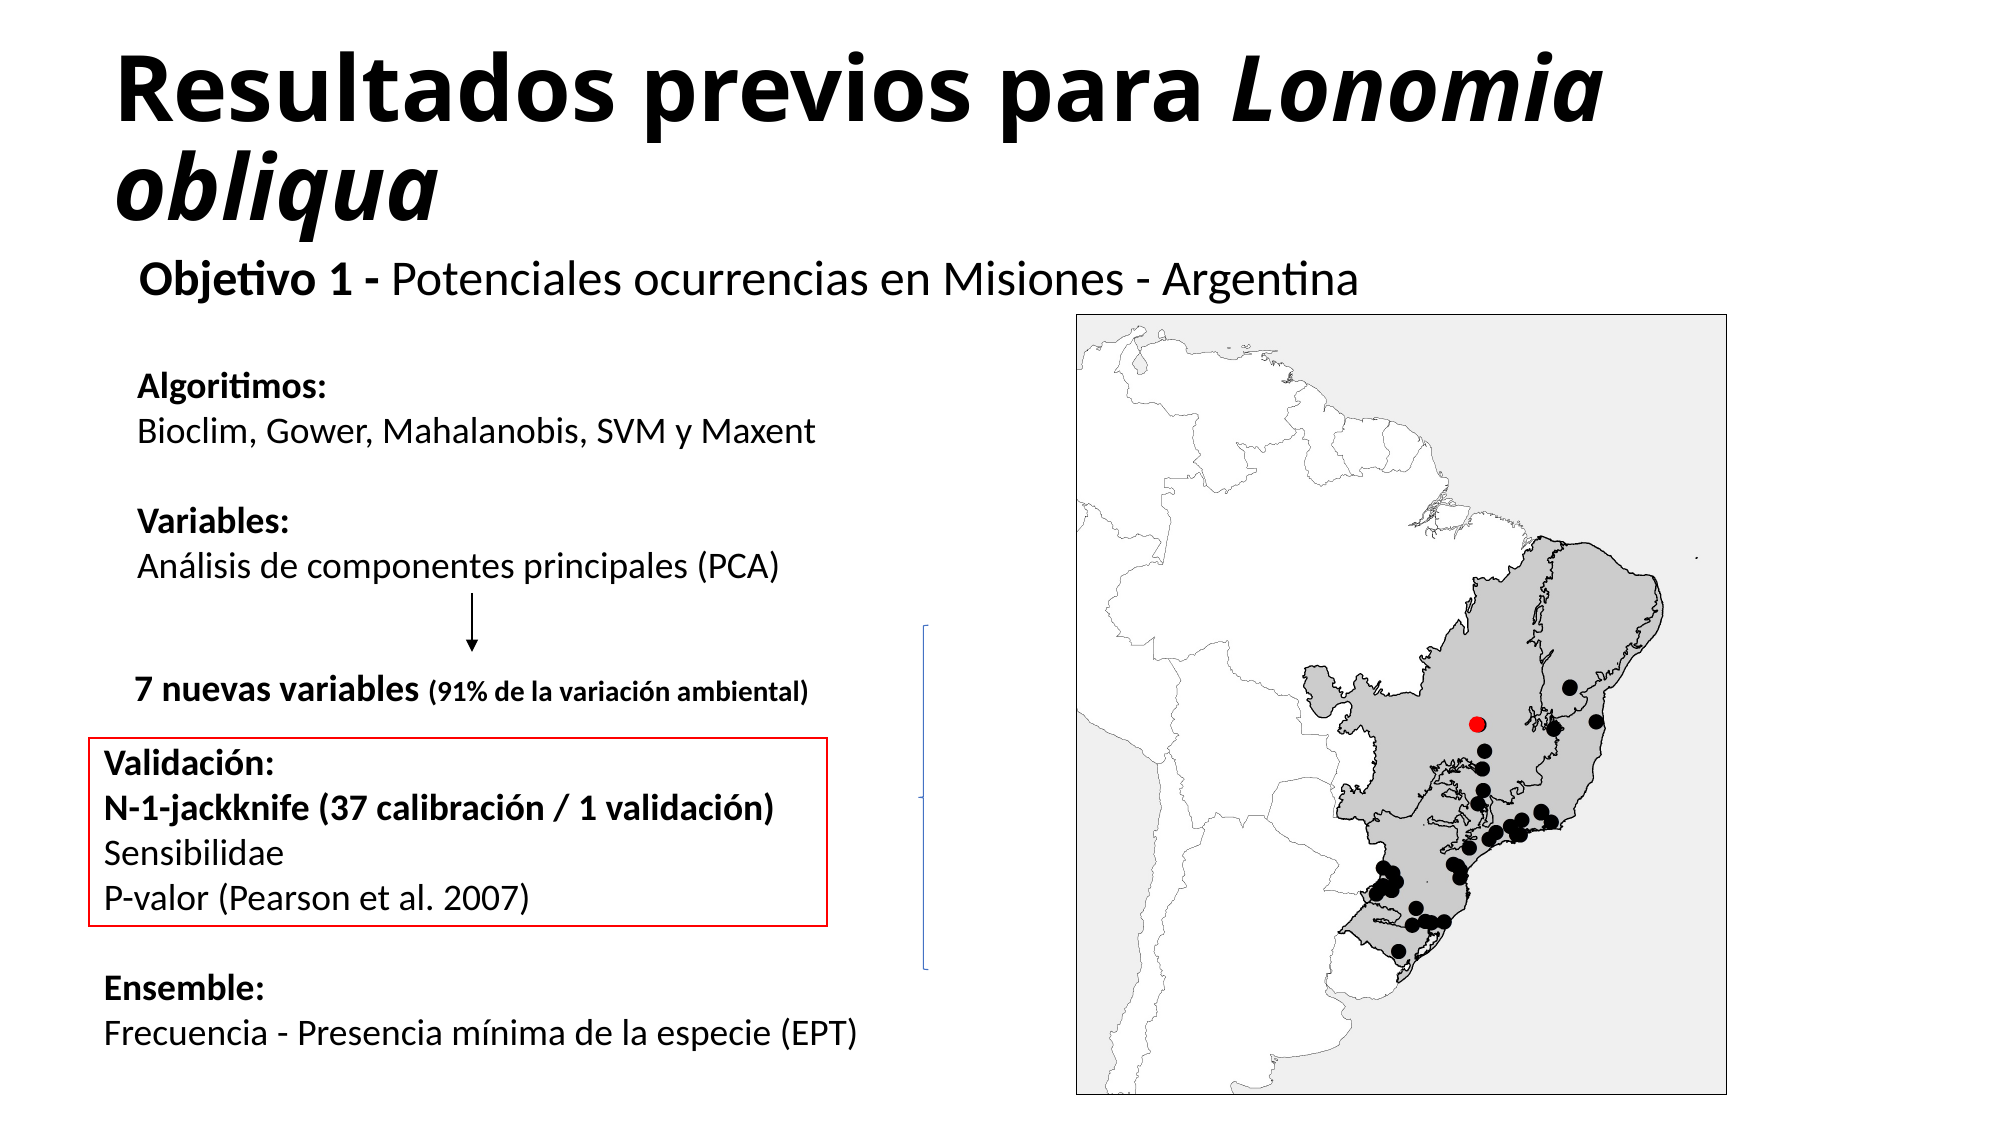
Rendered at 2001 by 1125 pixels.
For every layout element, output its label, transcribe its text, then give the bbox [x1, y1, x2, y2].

text_box 7 nuevas variables (91% de la variación ambiental) [119, 656, 825, 717]
text_box Validación: N-1-jackknife (37 calibración / 1 validación) Sensibilidae P-valor (Pearson et al. 2007) Ensemble: Frecuencia - Presencia mínima de la especie (EPT) [89, 730, 1090, 1106]
text_box Algoritimos: Bioclim, Gower, Mahalanobis, SVM y Maxent Variables: Análisis de componentes principales (PCA) [122, 353, 832, 684]
text_box [88, 737, 828, 927]
text_box Objetivo 1 - Potenciales ocurrencias en Misiones - Argentina [124, 237, 1376, 313]
picture [1076, 314, 1727, 1095]
text_box [918, 624, 929, 971]
title Resultados previos para Lonomia obliqua [98, 32, 1824, 251]
